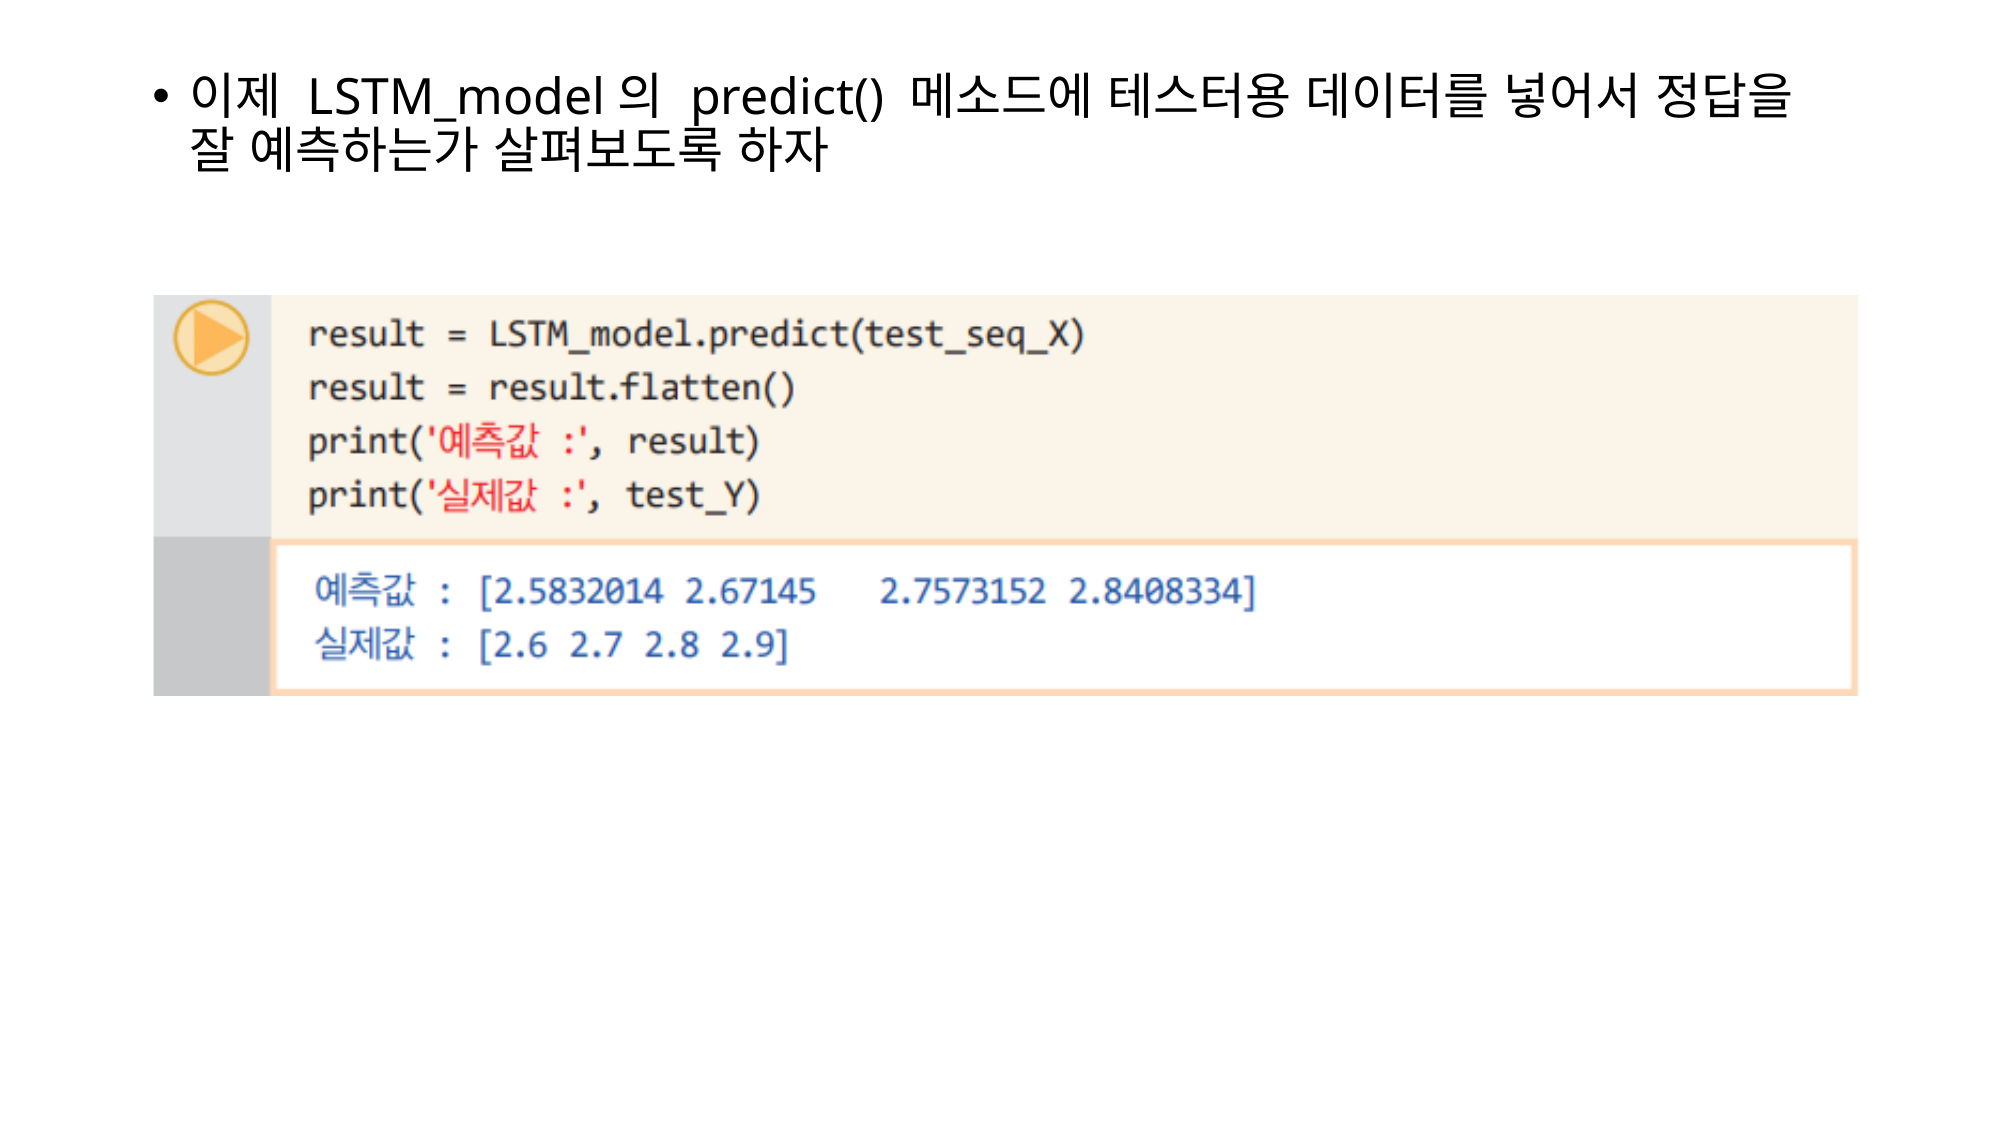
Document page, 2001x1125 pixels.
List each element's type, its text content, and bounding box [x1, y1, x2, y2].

picture [152, 295, 1863, 696]
list 이제 LSTM_model의 predict() 메소드에 테스터용 데이터를 넣어서 정답을 잘 예측하는가 살펴보도록 하자 [137, 63, 1863, 1004]
